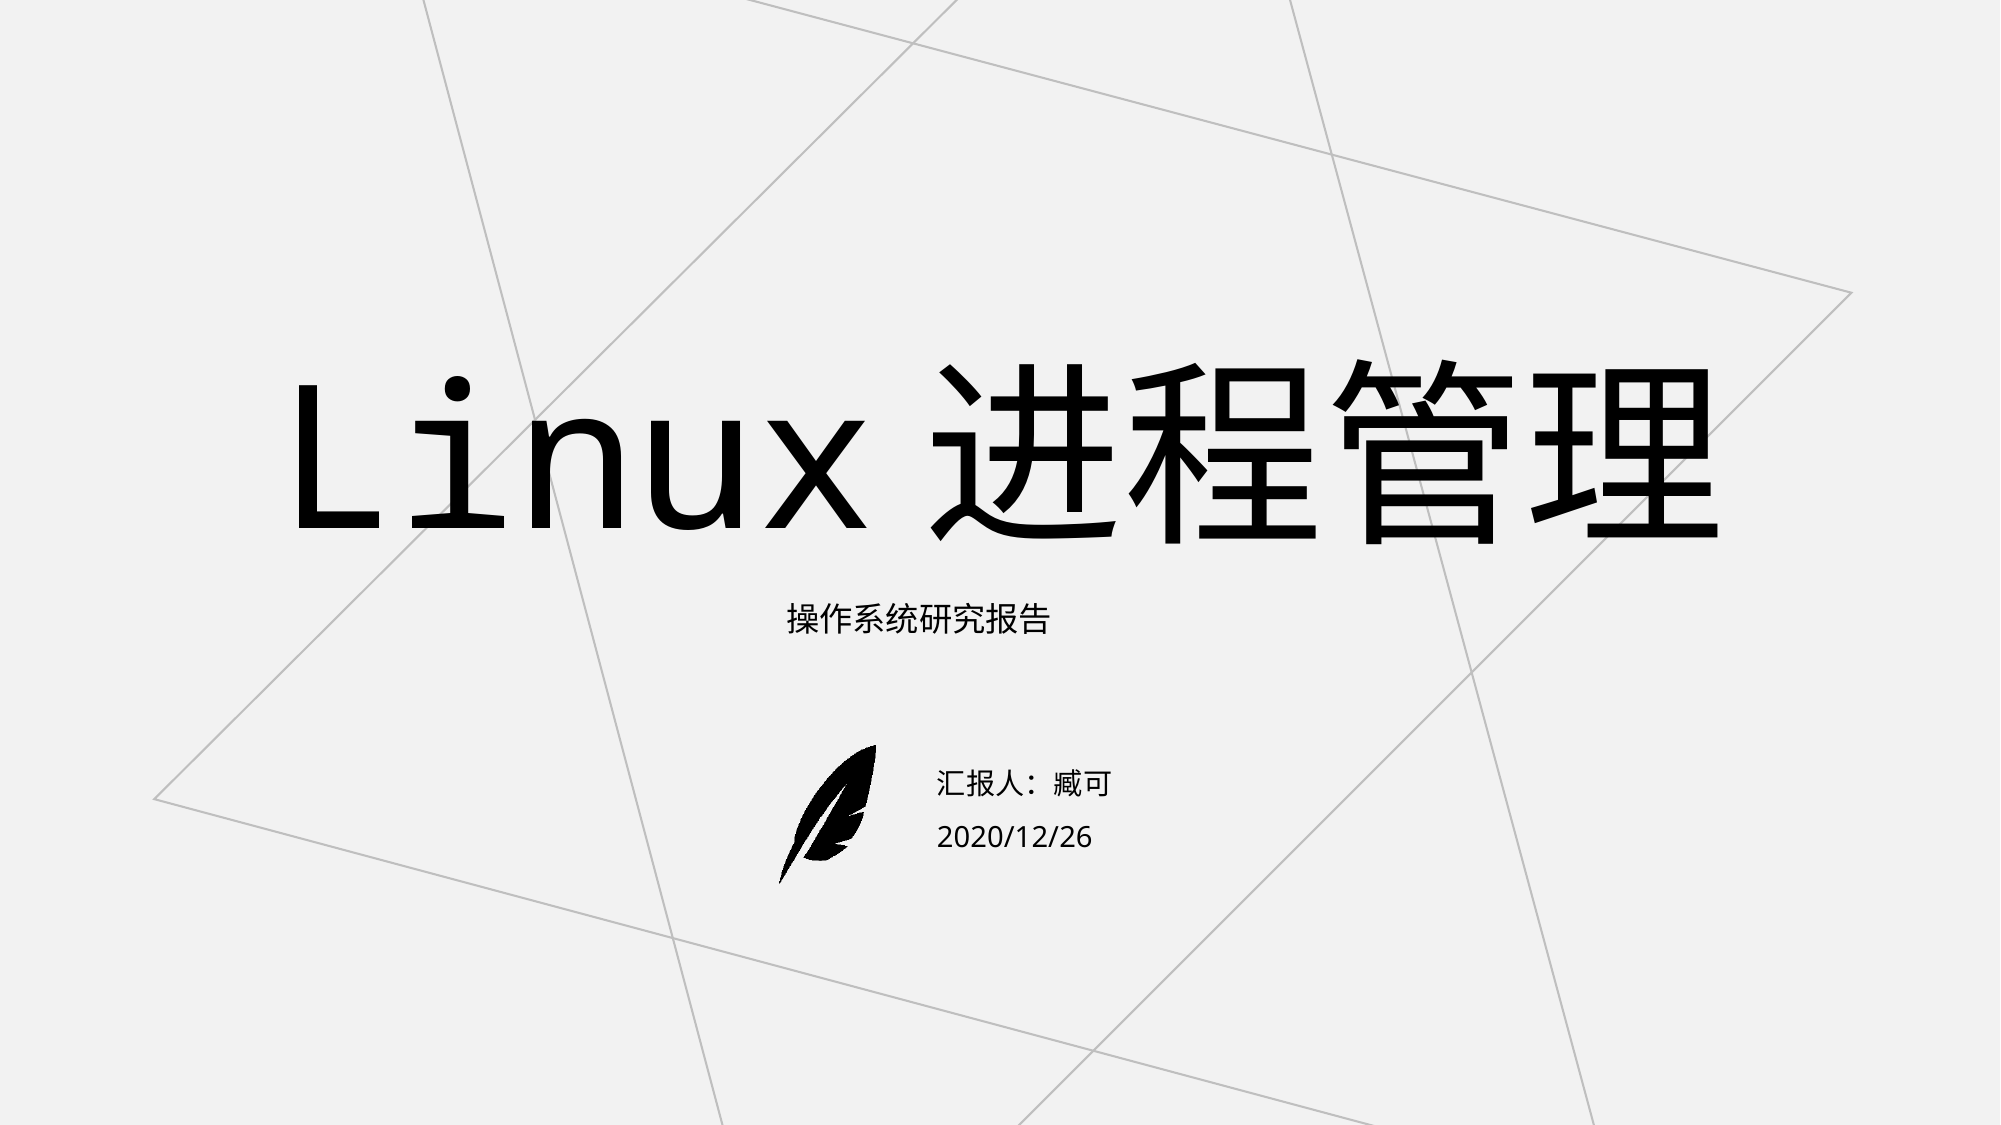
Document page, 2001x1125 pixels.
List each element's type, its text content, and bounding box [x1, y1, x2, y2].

text_box [575, 576, 1570, 1125]
text_box 汇报人：臧可 2020/12/26 [922, 740, 1406, 861]
picture [778, 745, 876, 884]
text_box 操作系统研究报告 [771, 590, 1229, 646]
text_box [913, 0, 1333, 153]
text_box [152, 576, 671, 939]
text_box [1094, 673, 1595, 1125]
text_box Linux进程管理 [261, 320, 1739, 576]
text_box [422, 0, 1854, 407]
